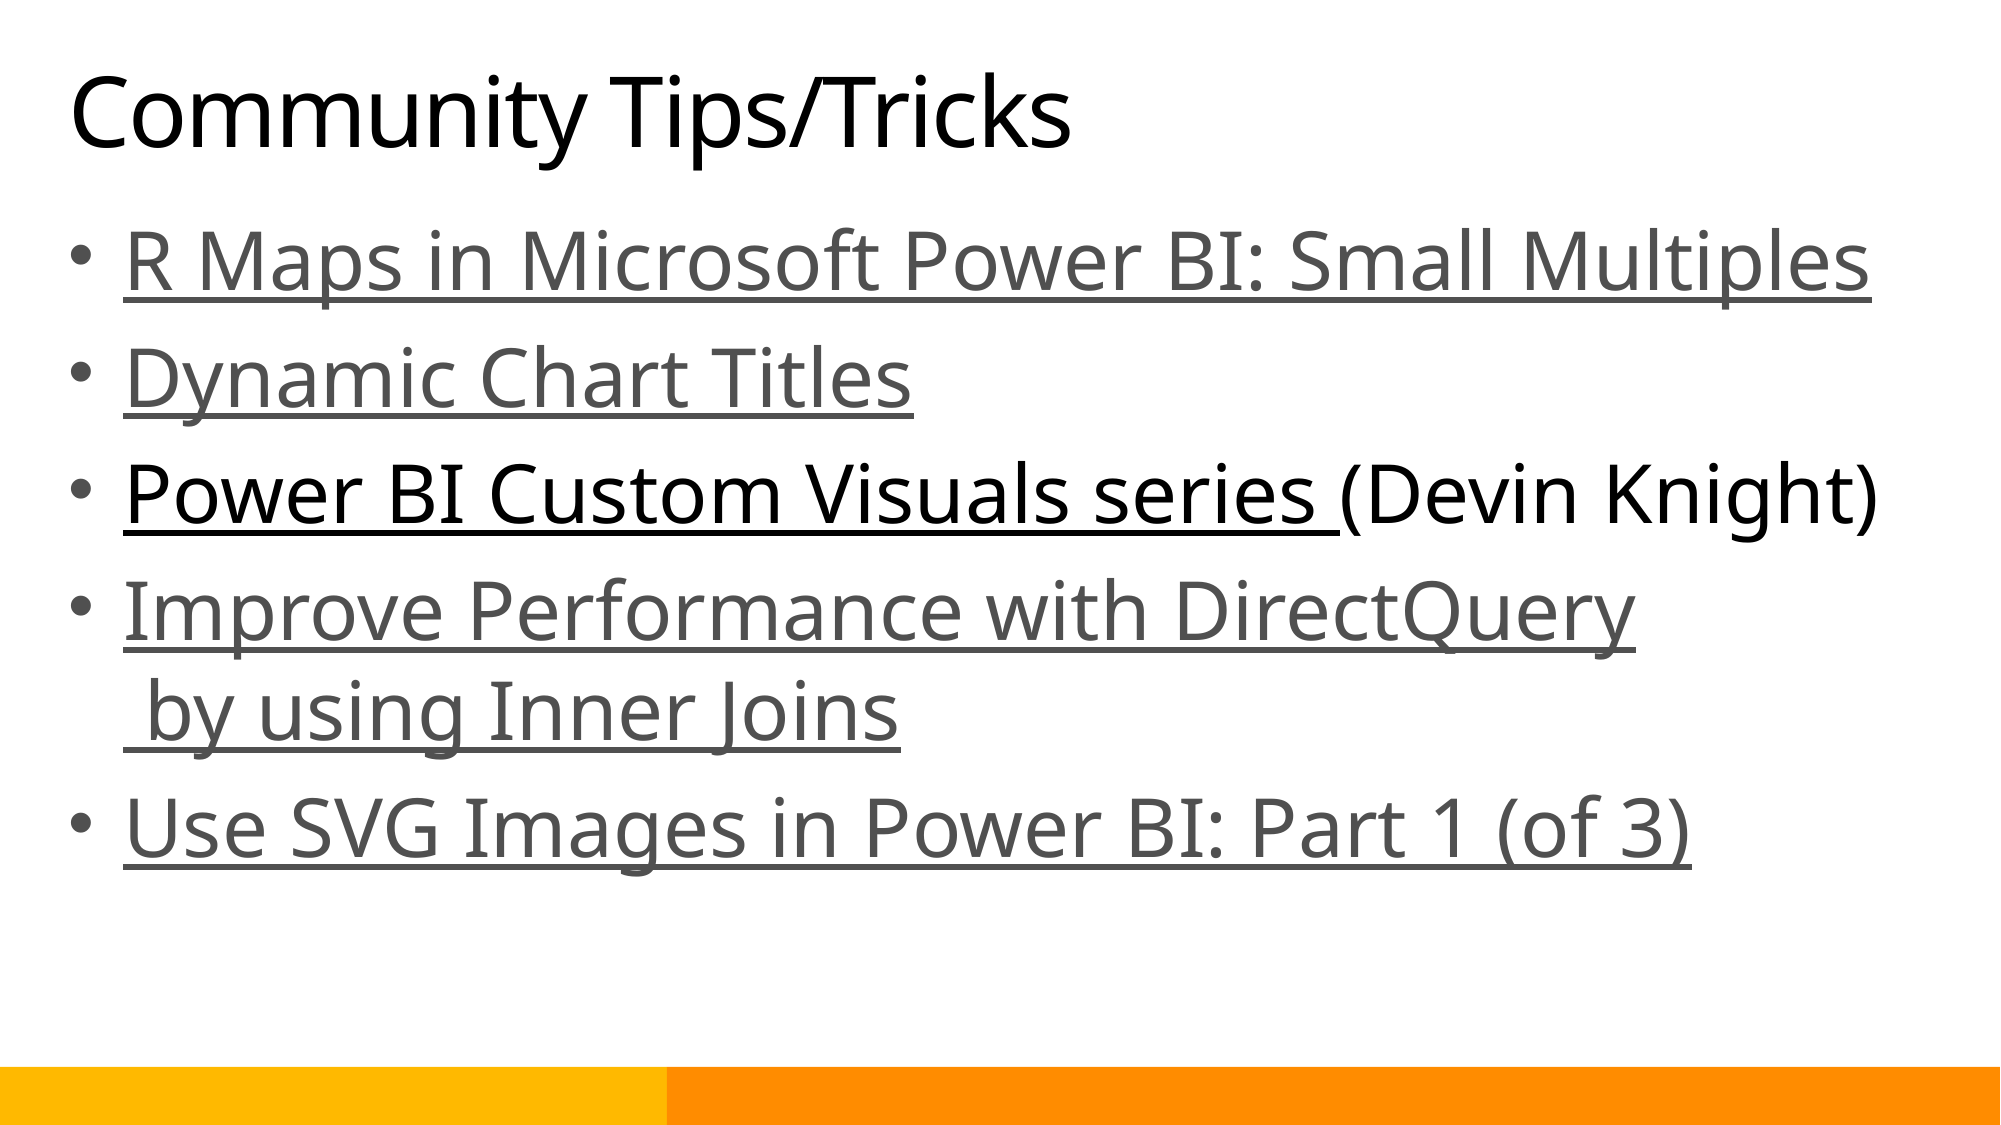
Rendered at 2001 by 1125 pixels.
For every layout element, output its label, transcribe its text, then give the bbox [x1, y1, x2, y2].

title Community Tips/Tricks [44, 47, 1957, 196]
list R Maps in Microsoft Power BI: Small Multiples Dynamic Chart Titles Power BI Custom Visuals series (Devin Knight) Improve Performance with DirectQuery by using Inner Joins Use SVG Images in Power BI: Part 1 (of 3) [44, 196, 1956, 839]
